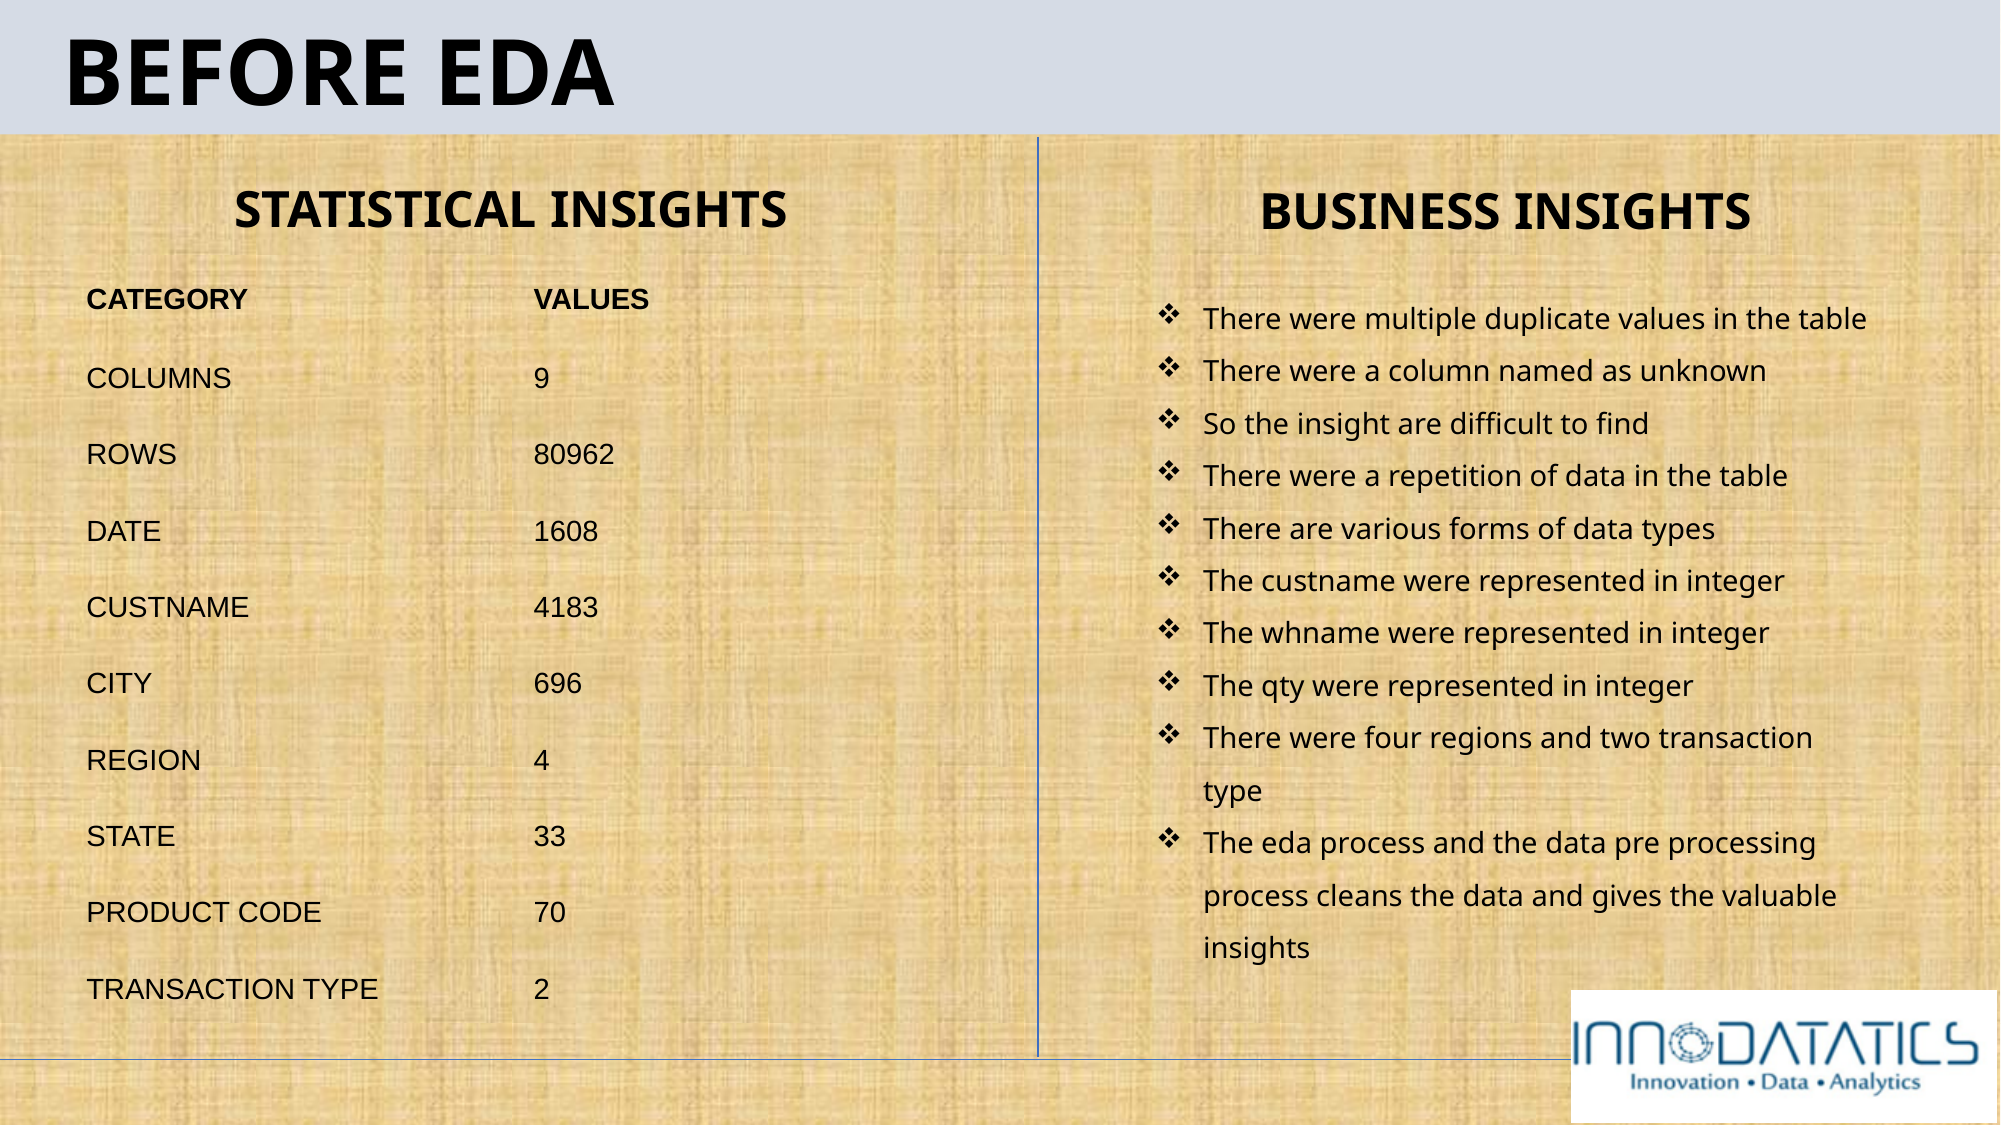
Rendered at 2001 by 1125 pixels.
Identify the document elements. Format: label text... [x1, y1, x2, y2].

table_cell CUSTNAME [71, 584, 519, 660]
table_header CATEGORY [71, 275, 519, 355]
table_cell PRODUCT CODE [71, 889, 519, 965]
table_cell 80962 [519, 431, 973, 507]
table_cell DATE [71, 507, 519, 584]
table_cell CITY [71, 660, 519, 736]
table_cell REGION [71, 736, 519, 812]
table_cell 696 [519, 660, 973, 736]
table_cell 1608 [519, 507, 973, 584]
table_cell TRANSACTION TYPE [71, 965, 519, 1041]
table_cell STATE [71, 812, 519, 889]
table_cell ROWS [71, 431, 519, 507]
table_cell 4183 [519, 584, 973, 660]
title BEFORE EDA [47, 0, 695, 178]
text_box BUSINESS INSIGHTS [1244, 172, 1785, 247]
table_cell 4 [519, 736, 973, 812]
picture [0, 0, 2001, 1125]
table_cell 70 [519, 889, 973, 965]
table_cell COLUMNS [71, 355, 519, 431]
text_box There were multiple duplicate values in the table There were a column named as unknown So the insight are difficult to find There were a repetition of data in the table There are various forms of data types The custname were represented in integer The whname were represented in integer The qty were represented in integer There were four regions and two transaction type The eda process and the data pre processing process cleans the data and gives the valuable insights [1141, 275, 1888, 972]
text_box STATISTICAL INSIGHTS [219, 169, 867, 245]
table_cell 9 [519, 355, 973, 431]
table_header VALUES [519, 275, 973, 355]
table_cell 2 [519, 965, 973, 1041]
table_cell 33 [519, 812, 973, 889]
